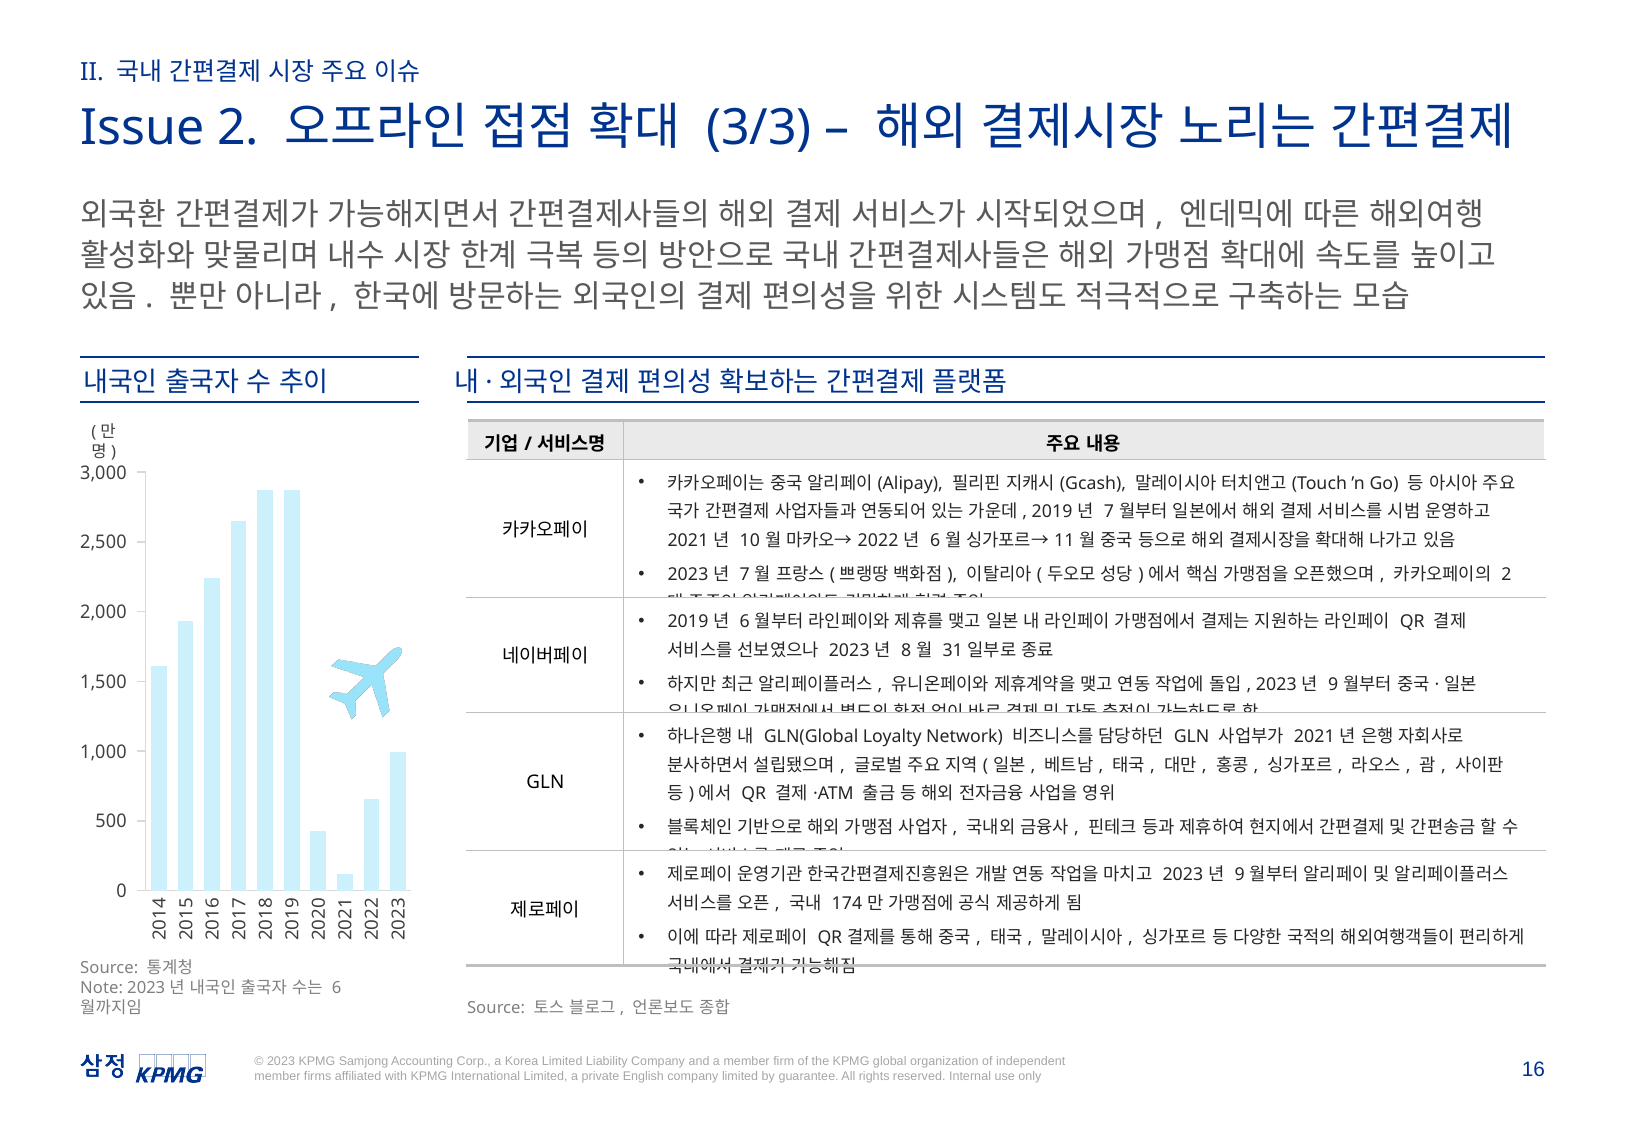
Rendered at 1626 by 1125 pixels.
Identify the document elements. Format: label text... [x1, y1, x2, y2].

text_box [466, 356, 1545, 403]
table_header 주요 내용 [624, 422, 1544, 459]
list Issue 2. 오프라인 접점 확대 (3/3) – 해외 결제시장 노리는 간편결제 [80, 101, 1545, 155]
table_header 기업/서비스명 [468, 422, 623, 459]
chart [79, 447, 418, 962]
table_cell 네이버페이 [468, 598, 623, 712]
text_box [79, 356, 419, 403]
text_box Source: 통계청 Note: 2023년 내국인 출국자 수는 6월까지임 [80, 969, 402, 1018]
table_cell 카카오페이는 중국 알리페이(Alipay), 필리핀 지캐시(Gcash), 말레이시아 터치앤고(Touch ’n Go) 등 아시아 주요 국가 간편결제 사업자들과 연동되어 있는 가운데, 2019년 7월부터 일본에서 해외 결제 서비스를 시범 운영하고 2021년 10월 마카오→2022년 6월 싱가포르→11월 중국 등으로 해외 결제시장을 확대해 나가고 있음 2023년 7월 프랑스(쁘랭땅 백화점), 이탈리아(두오모 성당)에서 핵심 가맹점을 오픈했으며, 카카오페이의 2대 주주인 알리페이와도 긴밀하게 협력 중임 [624, 460, 1544, 597]
table_cell 하나은행 내 GLN(Global Loyalty Network) 비즈니스를 담당하던 GLN 사업부가 2021년 은행 자회사로 분사하면서 설립됐으며, 글로벌 주요 지역(일본, 베트남, 태국, 대만, 홍콩, 싱가포르, 라오스, 괌, 사이판 등)에서 QR 결제·ATM 출금 등 해외 전자금융 사업을 영위 블록체인 기반으로 해외 가맹점 사업자, 국내외 금융사, 핀테크 등과 제휴하여 현지에서 간편결제 및 간편송금 할 수 있는 서비스를 제공 중임 [624, 713, 1544, 850]
table_cell 카카오페이 [468, 460, 623, 597]
table_cell GLN [468, 713, 623, 850]
picture [319, 627, 442, 730]
list 외국환 간편결제가 가능해지면서 간편결제사들의 해외 결제 서비스가 시작되었으며, 엔데믹에 따른 해외여행 활성화와 맞물리며 내수 시장 한계 극복 등의 방안으로 국내 간편결제사들은 해외 가맹점 확대에 속도를 높이고 있음. 뿐만 아니라, 한국에 방문하는 외국인의 결제 편의성을 위한 시스템도 적극적으로 구축하는 모습 [80, 190, 1560, 333]
table_cell 제로페이 [468, 851, 623, 964]
list II. 국내 간편결제 시장 주요 이슈 [80, 54, 1545, 85]
table_cell 2019년 6월부터 라인페이와 제휴를 맺고 일본 내 라인페이 가맹점에서 결제는 지원하는 라인페이 QR 결제 서비스를 선보였으나 2023년 8월 31일부로 종료 하지만 최근 알리페이플러스, 유니온페이와 제휴계약을 맺고 연동 작업에 돌입, 2023년 9월부터 중국·일본 유니온페이 가맹점에서 별도의 환전 없이 바로 결제 및 자동 충전이 가능하도록 함 [624, 598, 1544, 712]
picture [80, 1054, 206, 1083]
text_box (만 명) [80, 420, 128, 446]
text_box Source: 토스 블로그, 언론보도 종합 [467, 979, 1545, 1018]
table_cell 제로페이 운영기관 한국간편결제진흥원은 개발 연동 작업을 마치고 2023년 9월부터 알리페이 및 알리페이플러스 서비스를 오픈, 국내 174만 가맹점에 공식 제공하게 됨 이에 따라 제로페이 QR결제를 통해 중국, 태국, 말레이시아, 싱가포르 등 다양한 국적의 해외여행객들이 편리하게 국내에서 결제가 가능해짐 [624, 851, 1544, 964]
